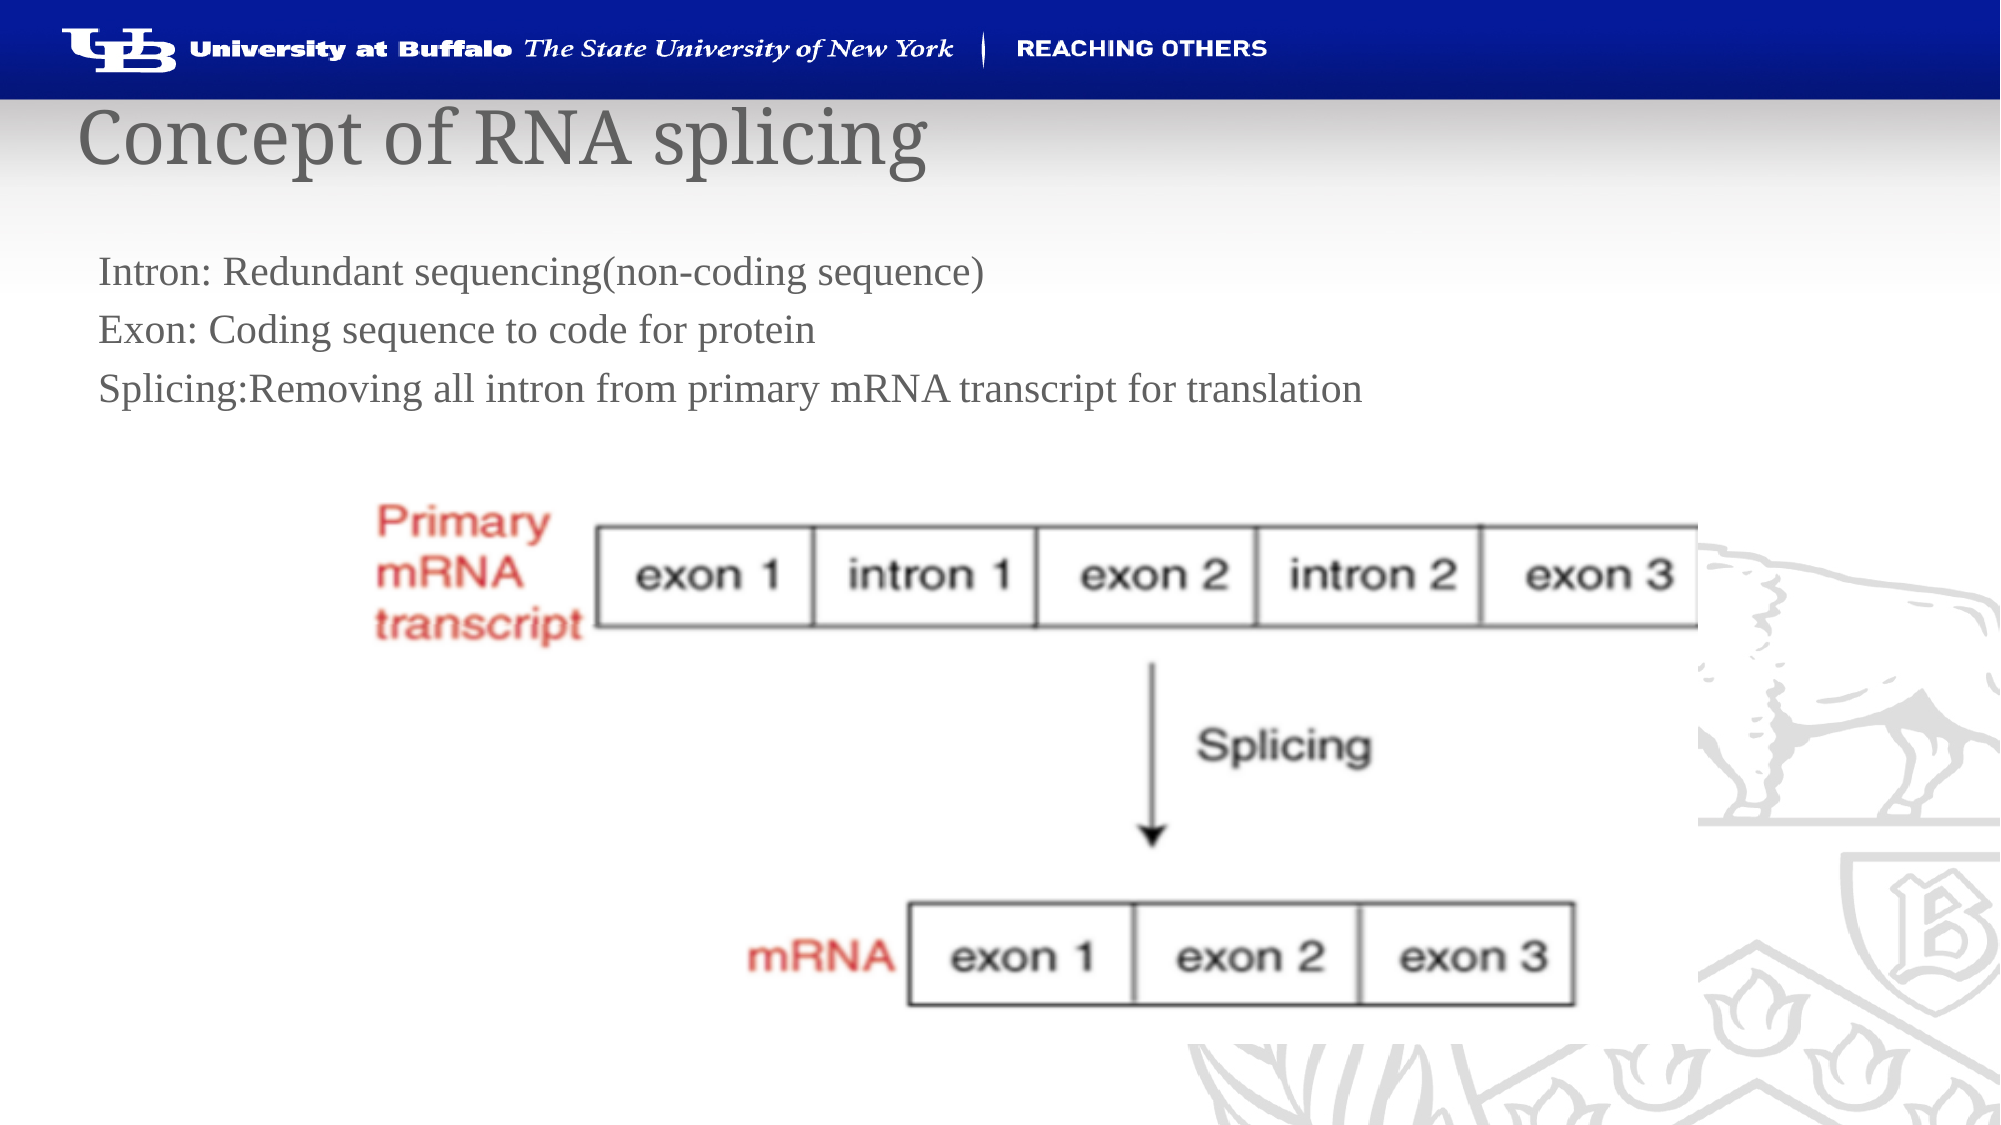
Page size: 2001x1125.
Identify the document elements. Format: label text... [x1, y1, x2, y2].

list Intron: Redundant sequencing(non-coding sequence) Exon: Coding sequence to code for protein Splicing:Removing all intron from primary mRNA transcript for translation [83, 236, 1809, 951]
title Concept of RNA splicing [61, 82, 1762, 270]
picture [0, 0, 2000, 1125]
